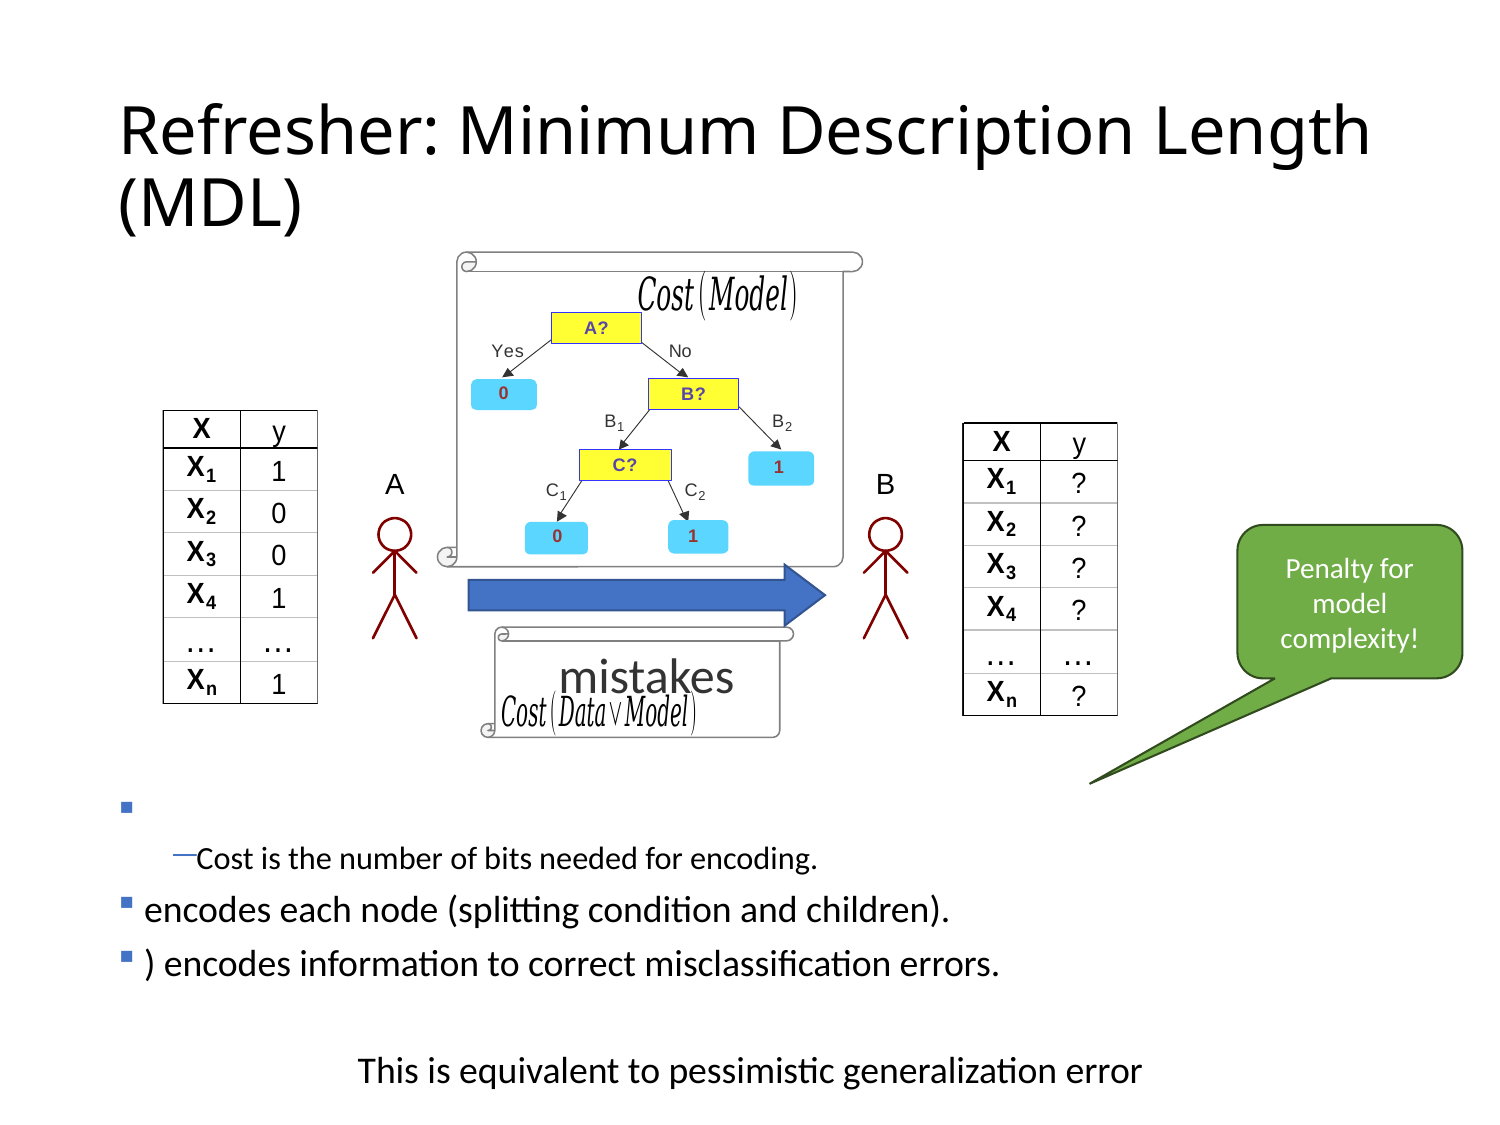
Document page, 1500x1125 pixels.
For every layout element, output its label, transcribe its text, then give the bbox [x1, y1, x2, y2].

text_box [337, 309, 944, 642]
text_box [456, 252, 863, 309]
text_box [481, 642, 780, 738]
title Refresher: Minimum Description Length (MDL) [103, 59, 1397, 278]
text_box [962, 422, 1119, 717]
text_box Penalty for model complexity! [1088, 523, 1464, 785]
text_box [162, 409, 319, 705]
